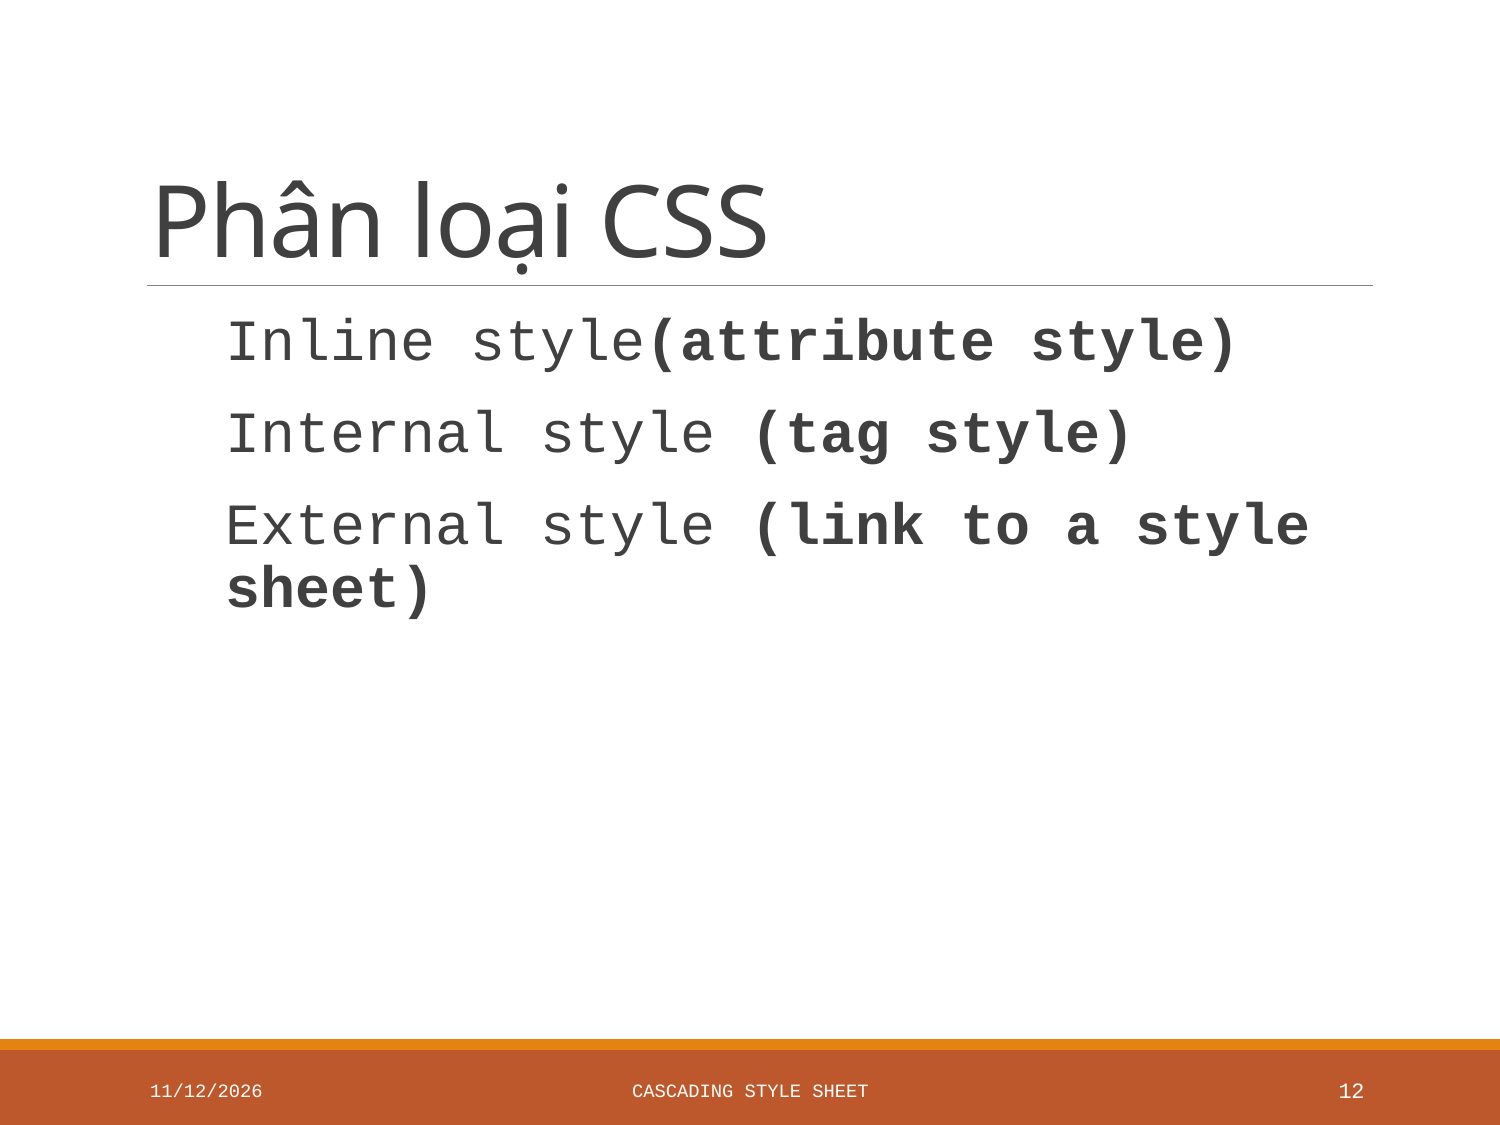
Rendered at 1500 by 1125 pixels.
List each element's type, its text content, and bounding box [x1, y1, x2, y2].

list Inline style(attribute style) Internal style (tag style) External style (link to a style sheet) [135, 302, 1373, 963]
slide_number 12 [1218, 1059, 1380, 1120]
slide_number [135, 1059, 440, 1120]
title Phân loại CSS [135, 47, 1373, 285]
footer Cascading Style Sheet [453, 1059, 1047, 1120]
